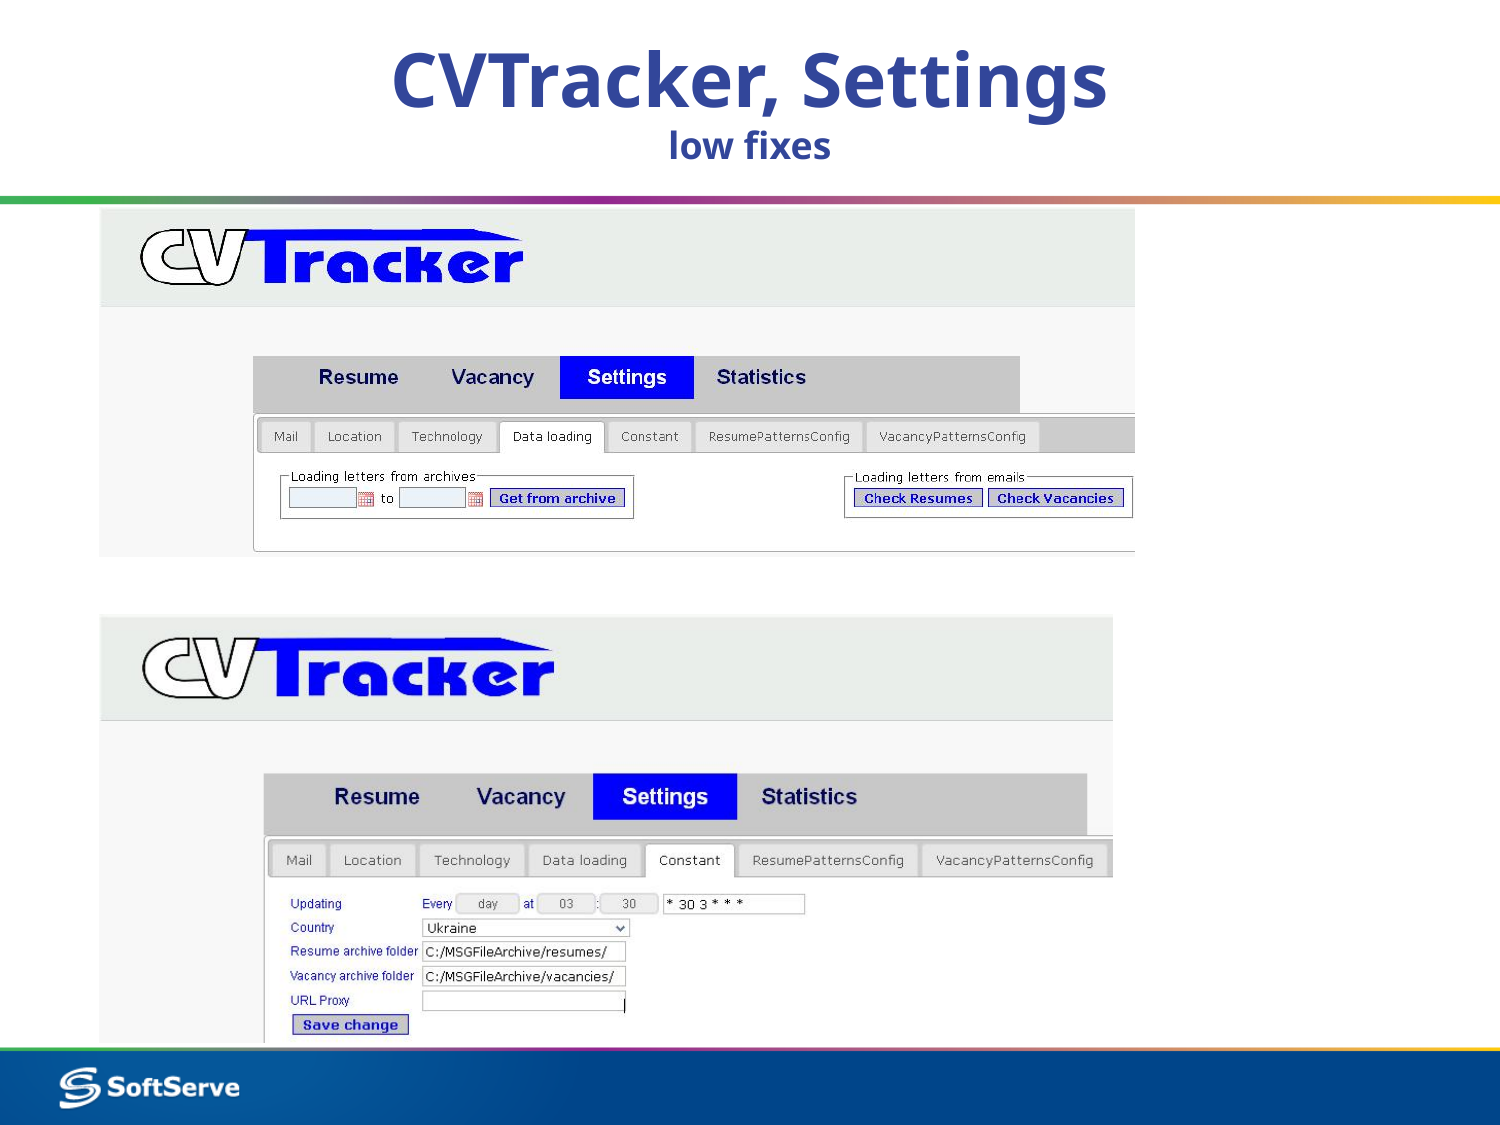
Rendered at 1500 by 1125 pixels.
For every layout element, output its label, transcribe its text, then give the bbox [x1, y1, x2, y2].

title CVTracker, Settings low fixes [75, 24, 1425, 175]
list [99, 207, 1136, 557]
picture [0, 0, 1500, 1125]
